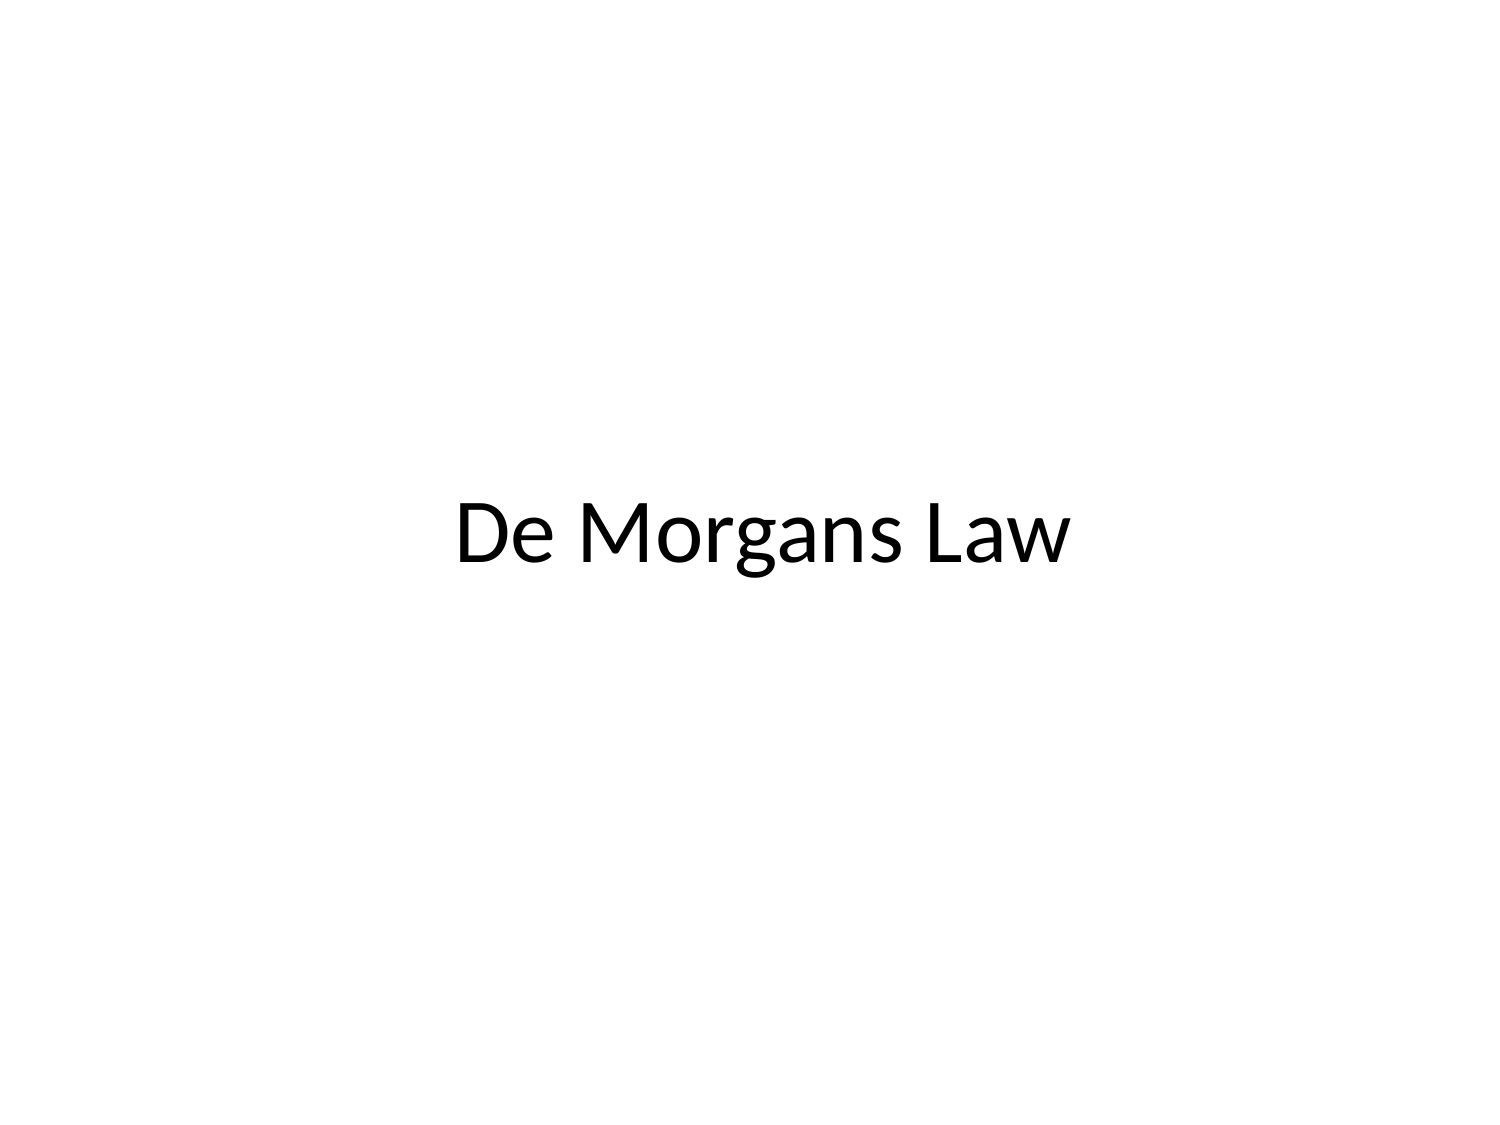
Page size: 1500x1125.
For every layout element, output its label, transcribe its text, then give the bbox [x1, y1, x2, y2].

title De Morgans Law [88, 432, 1439, 621]
